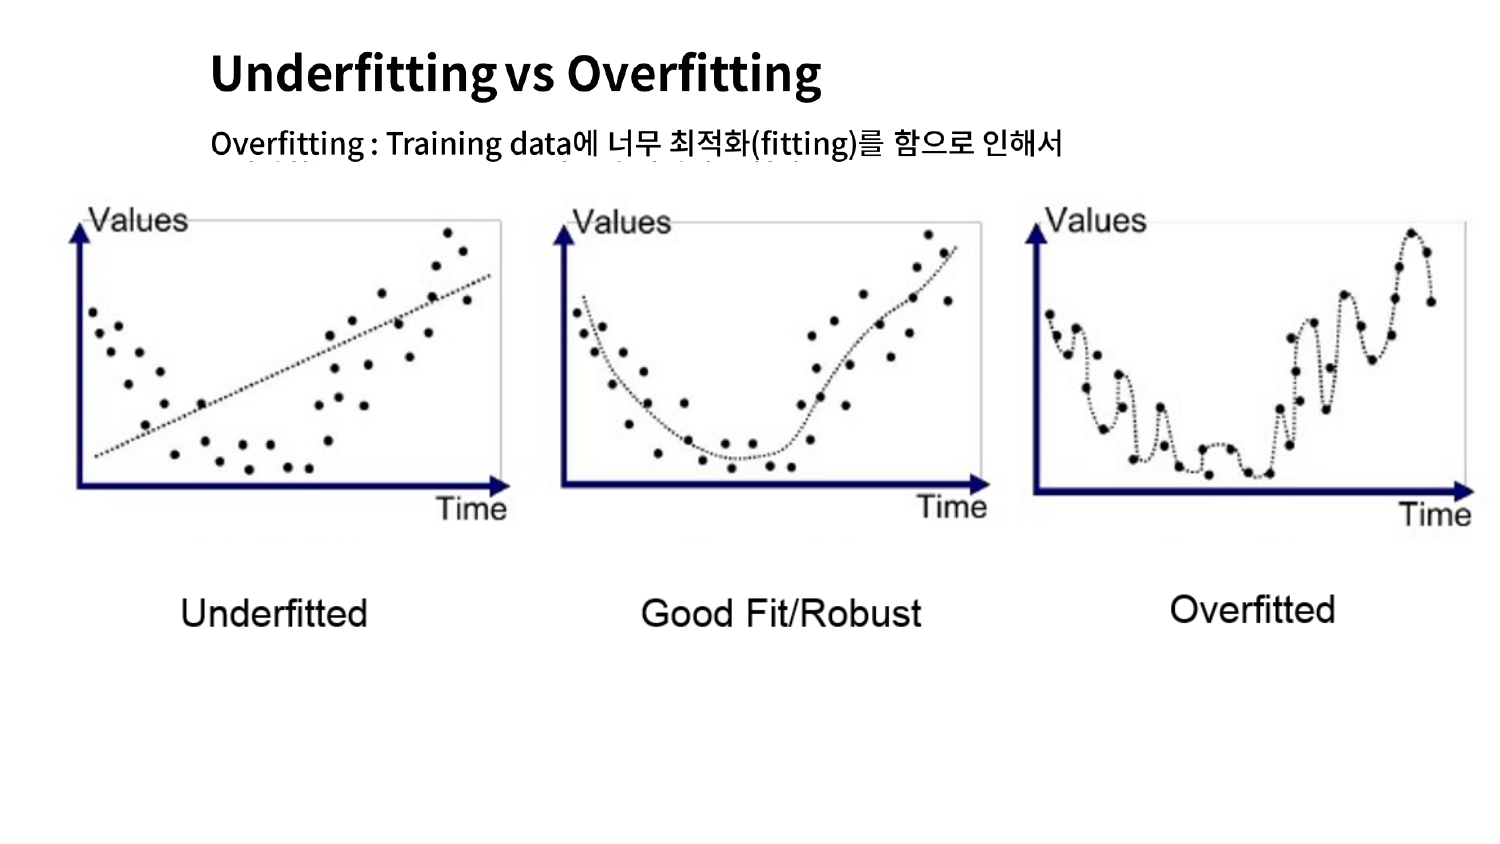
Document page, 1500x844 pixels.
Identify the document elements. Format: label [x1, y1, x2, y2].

picture [49, 47, 1500, 667]
